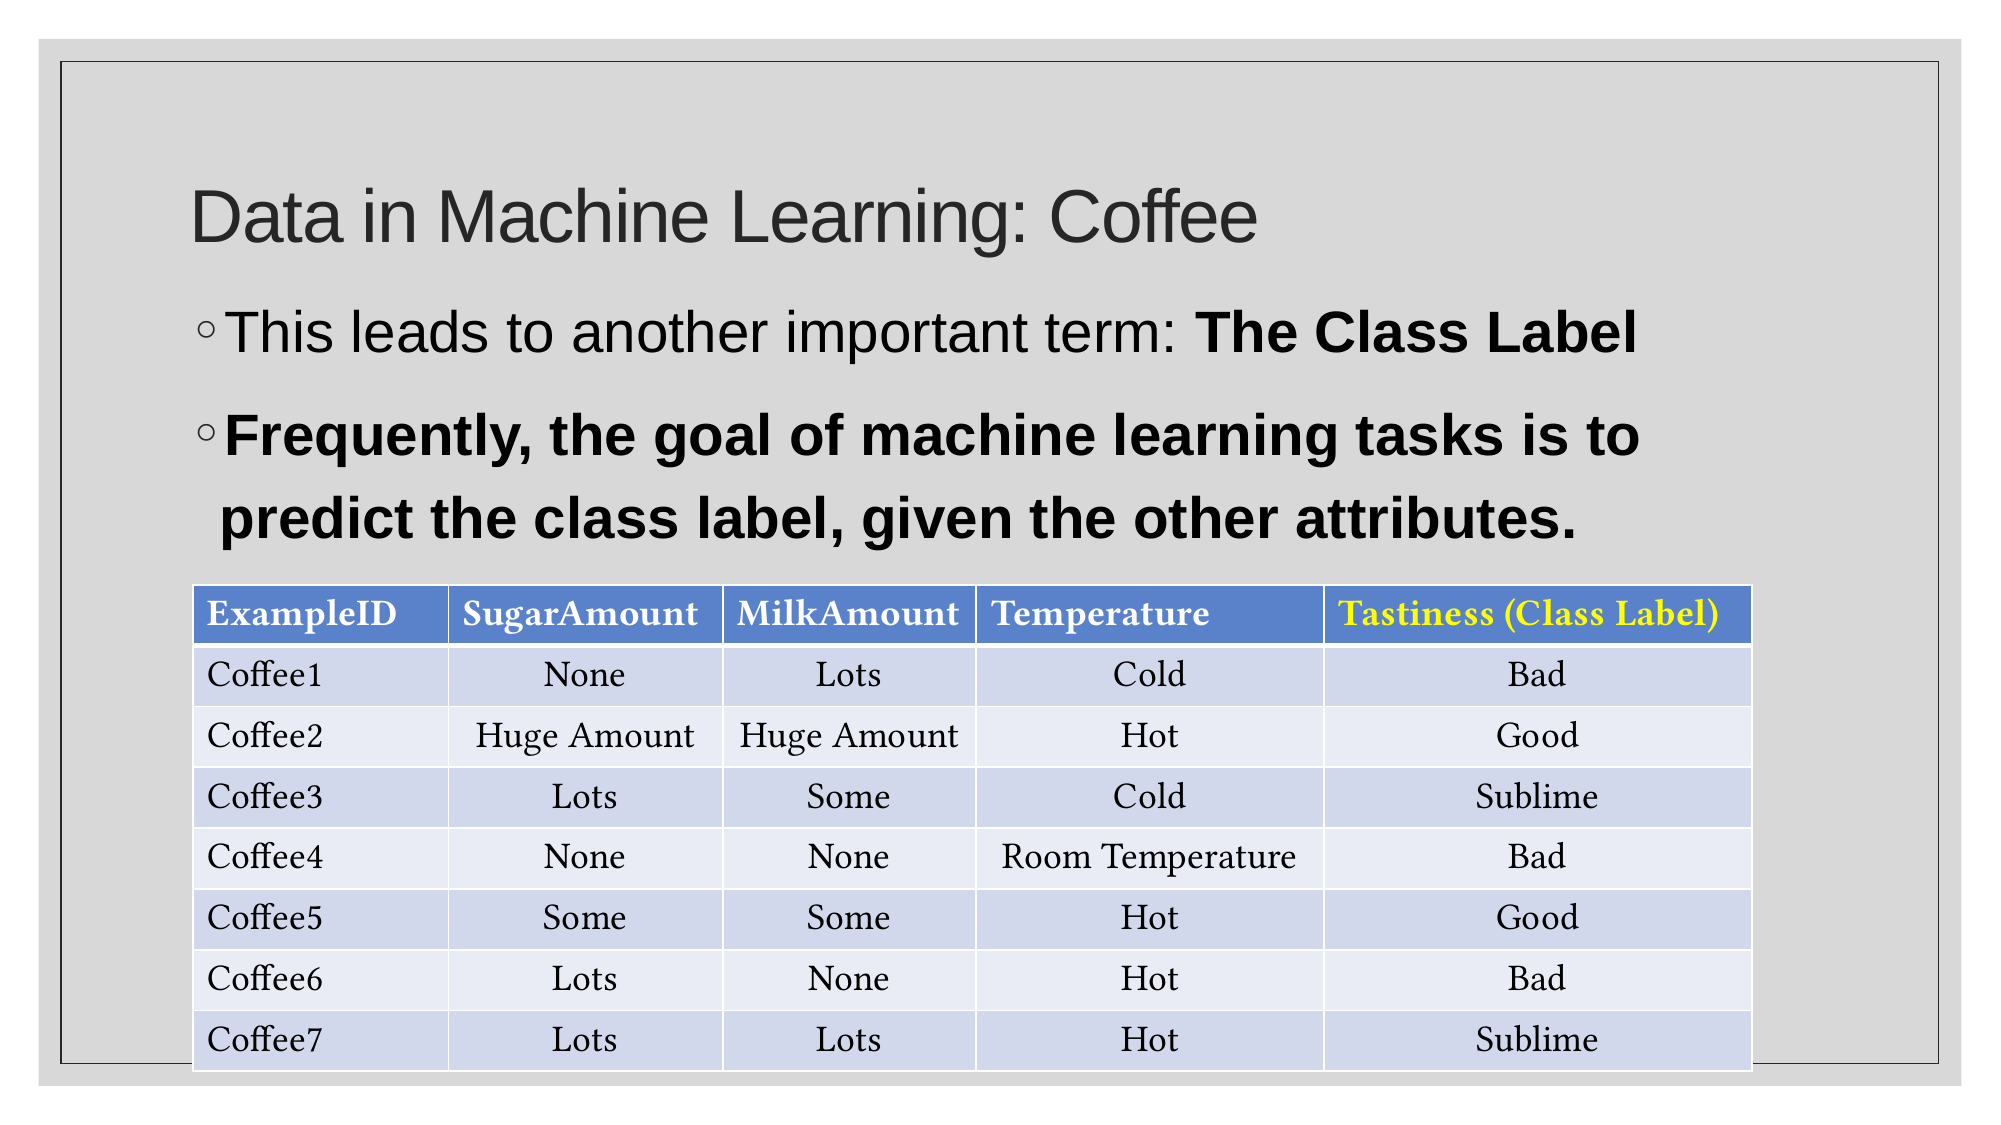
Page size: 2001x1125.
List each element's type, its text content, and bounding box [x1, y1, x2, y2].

table_cell Some [724, 768, 975, 827]
table_cell Coffee7 [194, 1011, 448, 1070]
table_cell Coffee3 [194, 768, 448, 827]
table_cell Hot [977, 890, 1323, 949]
table_cell Coffee5 [194, 890, 448, 949]
table_cell None [449, 648, 722, 706]
table_cell Coffee1 [194, 648, 448, 706]
table_cell Bad [1325, 951, 1751, 1010]
table_cell Good [1325, 890, 1751, 949]
table_header ExampleID [194, 586, 448, 643]
table_cell Bad [1325, 648, 1751, 706]
table_cell Good [1325, 707, 1751, 766]
table_cell Some [724, 890, 975, 949]
table_cell Hot [977, 1011, 1323, 1070]
table_cell Coffee4 [194, 829, 448, 888]
table_cell Coffee6 [194, 951, 448, 1010]
table_cell Room Temperature [977, 829, 1323, 888]
table_cell Hot [977, 951, 1323, 1010]
table_cell Hot [977, 707, 1323, 766]
table_cell None [724, 829, 975, 888]
table_cell Huge Amount [449, 707, 722, 766]
table_header Temperature [977, 586, 1323, 643]
table_cell Lots [449, 768, 722, 827]
table_cell Coffee2 [194, 707, 448, 766]
list This leads to another important term: The Class Label Frequently, the goal of machine learning tasks is to predict the class label, given the other attributes. [174, 272, 1808, 905]
table_cell Lots [449, 951, 722, 1010]
table_header MilkAmount [724, 586, 975, 643]
table_cell Lots [724, 1011, 975, 1070]
table_header SugarAmount [449, 586, 722, 643]
table_cell None [449, 829, 722, 888]
table_cell Lots [449, 1011, 722, 1070]
table_cell Sublime [1325, 768, 1751, 827]
table_header Tastiness (Class Label) [1325, 586, 1751, 643]
table_cell Some [449, 890, 722, 949]
title Data in Machine Learning: Coffee [174, 105, 1825, 331]
table_cell None [724, 951, 975, 1010]
table_cell Sublime [1325, 1011, 1751, 1070]
table_cell Huge Amount [724, 707, 975, 766]
table_cell Cold [977, 768, 1323, 827]
table_cell Cold [977, 648, 1323, 706]
table_cell Bad [1325, 829, 1751, 888]
table_cell Lots [724, 648, 975, 706]
